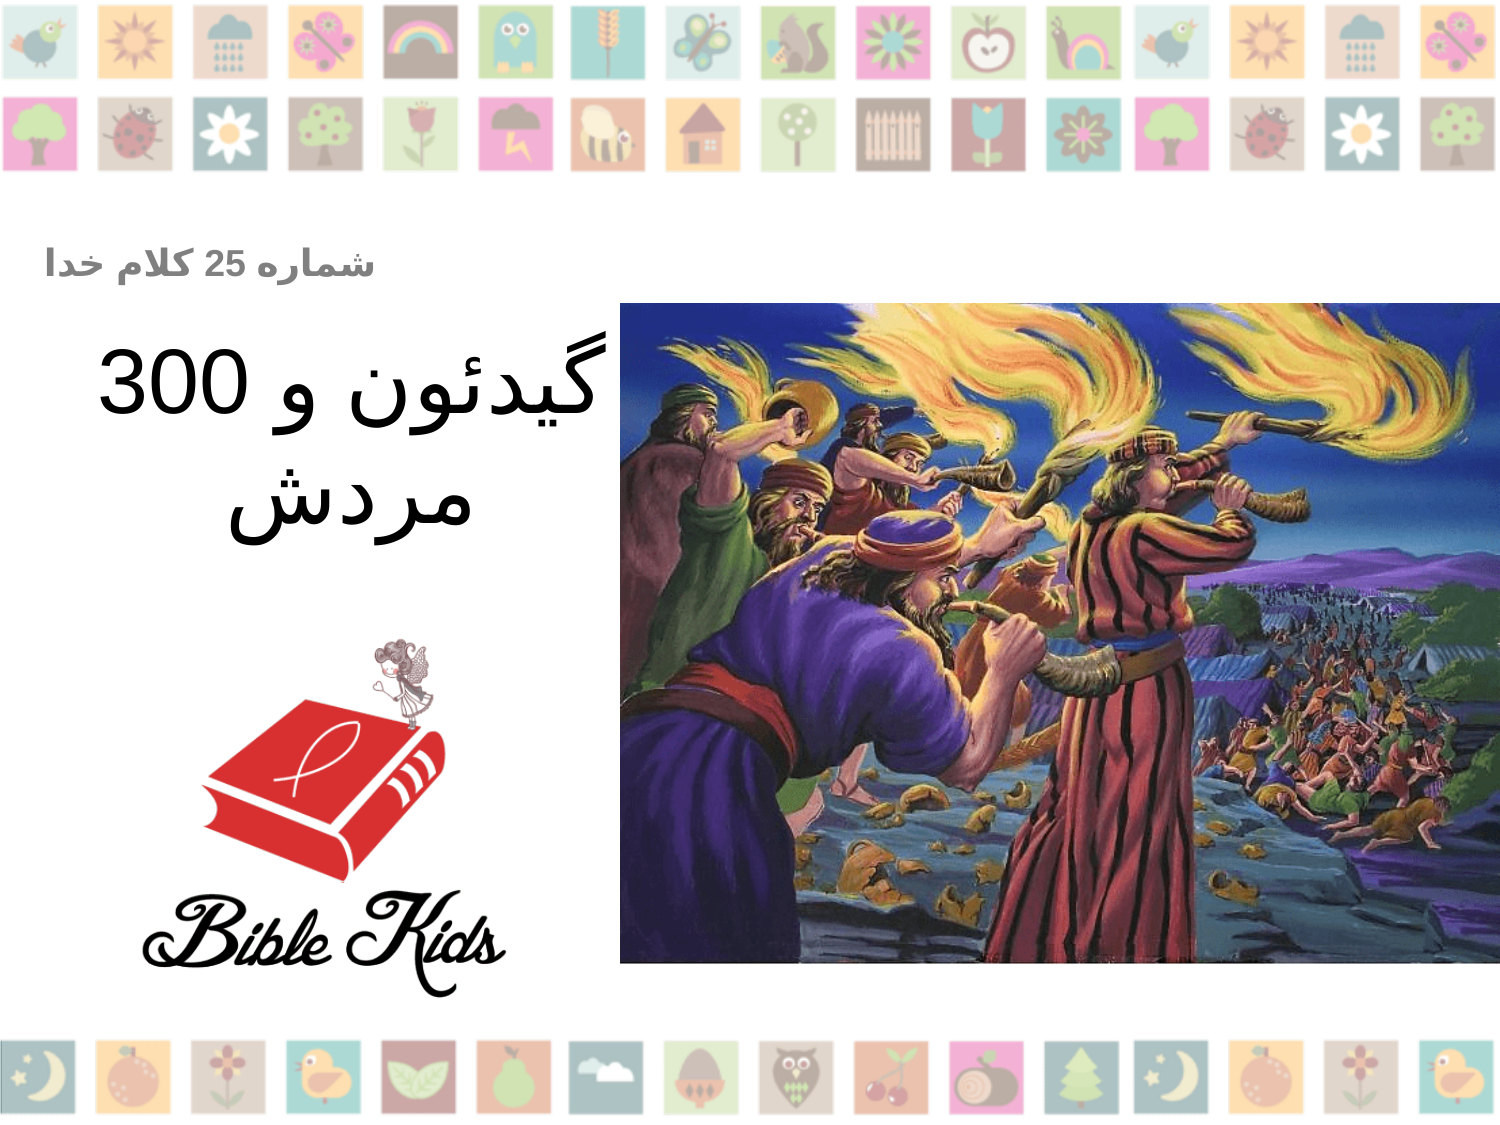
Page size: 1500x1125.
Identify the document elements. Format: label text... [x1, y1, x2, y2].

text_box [0, 1028, 1500, 1118]
text_box گیدئون و 300 مردش [29, 314, 614, 550]
picture [619, 303, 1500, 965]
picture [117, 600, 544, 1027]
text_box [0, 3, 1500, 181]
text_box شماره 25 کلام خدا [29, 231, 543, 292]
